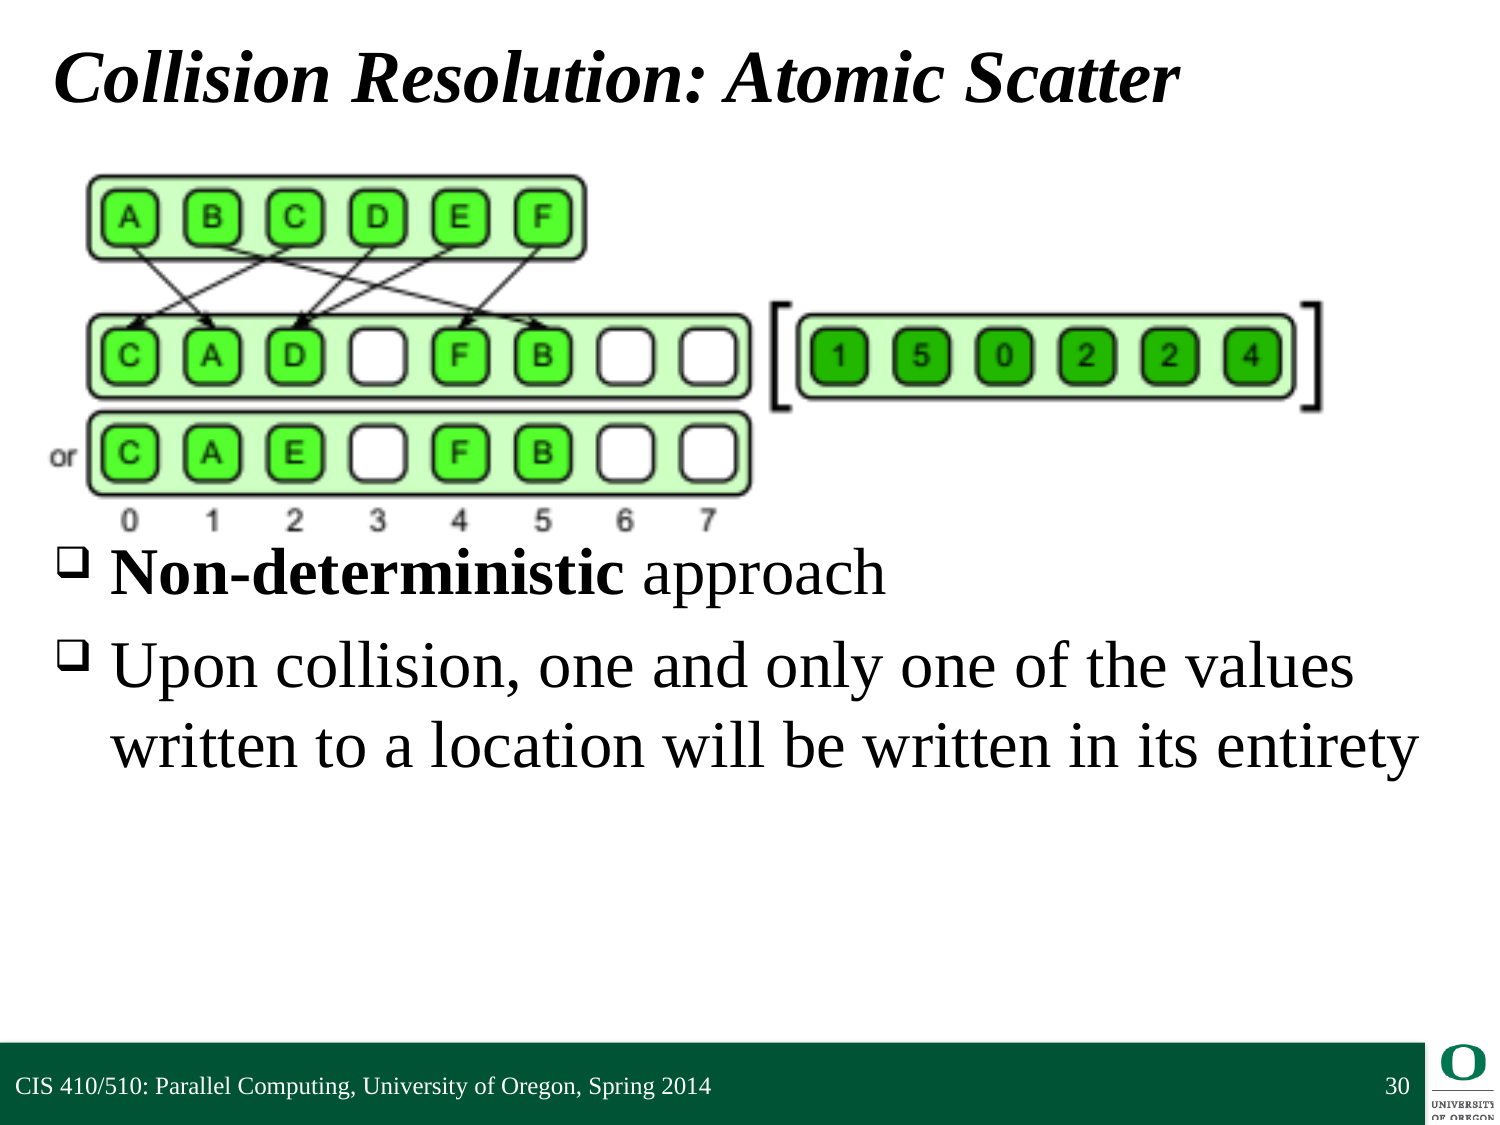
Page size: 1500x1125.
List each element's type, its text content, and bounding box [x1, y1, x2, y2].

slide_number 30 [1074, 1044, 1425, 1125]
footer CIS 410/510: Parallel Computing, University of Oregon, Spring 2014 [0, 1044, 988, 1125]
picture [37, 149, 1327, 551]
title Collision Resolution: Atomic Scatter [39, 0, 1500, 145]
list Non-deterministic approach Upon collision, one and only one of the values written to a location will be written in its entirety [39, 147, 1500, 1046]
